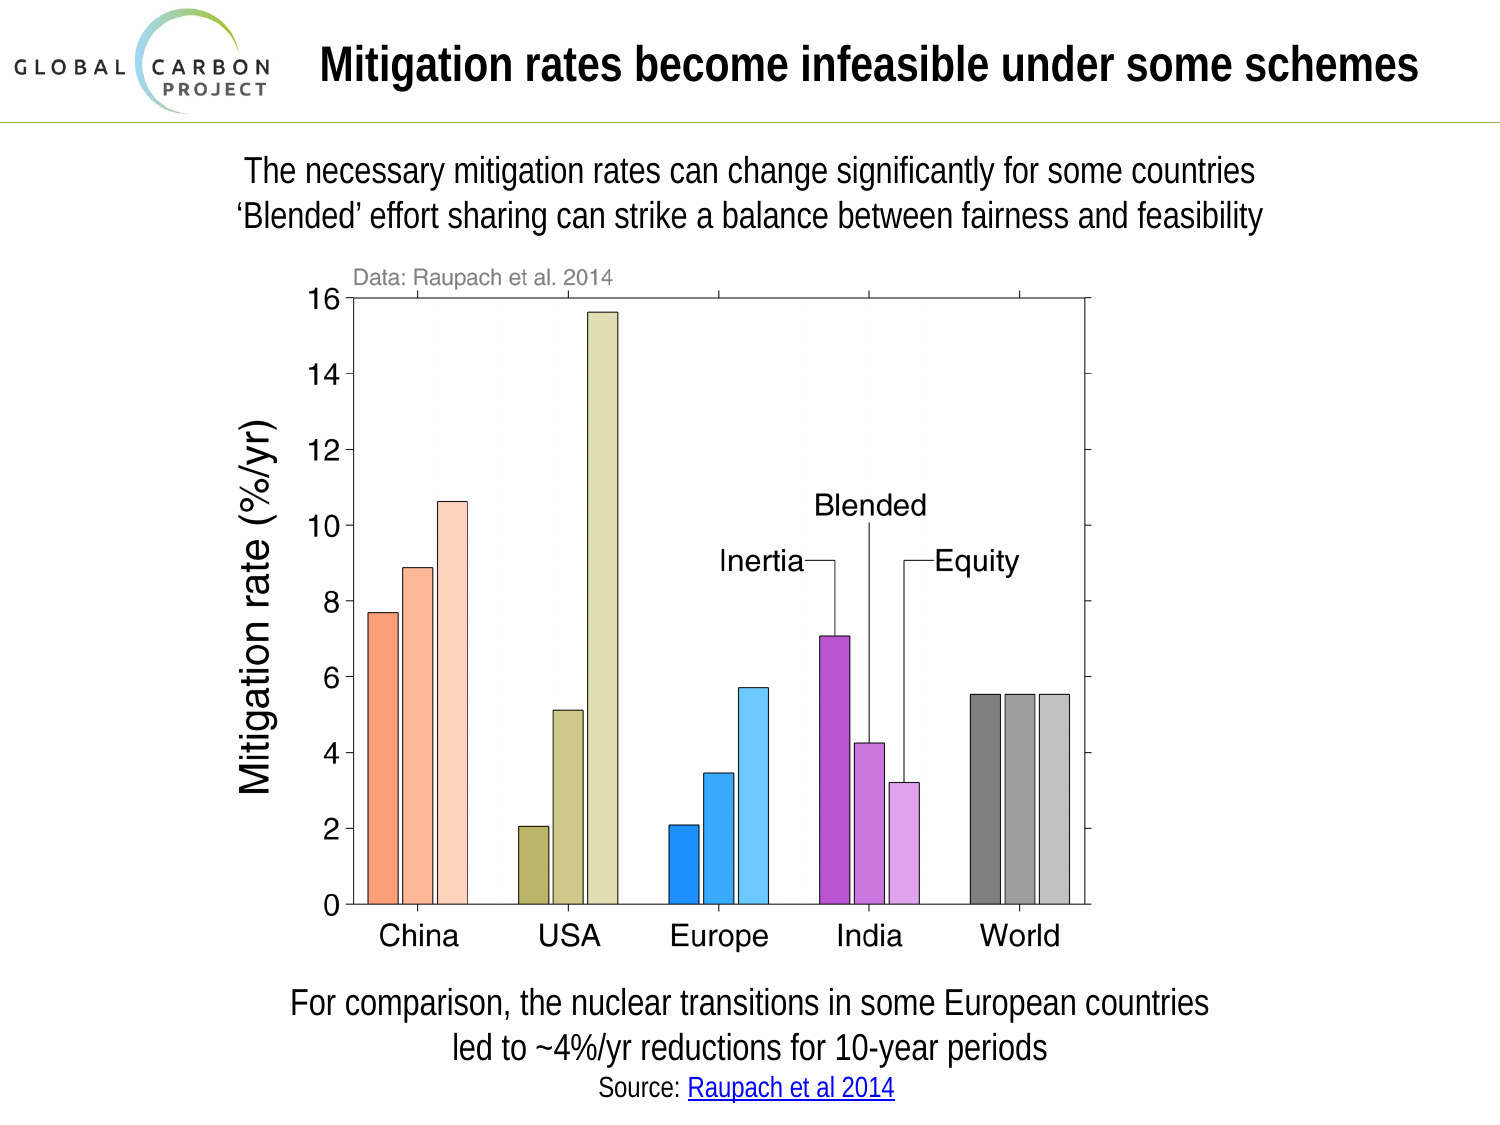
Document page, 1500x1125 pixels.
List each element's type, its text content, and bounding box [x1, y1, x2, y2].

picture [0, 0, 286, 122]
list For comparison, the nuclear transitions in some European countries led to ~4%/yr reductions for 10-year periods Source: Raupach et al 2014 [31, 933, 1469, 1111]
title Mitigation rates become infeasible under some schemes [304, 19, 1500, 103]
picture [88, 235, 1415, 1005]
list The necessary mitigation rates can change significantly for some countries ‘Blended’ effort sharing can strike a balance between fairness and feasibility [70, 135, 1430, 248]
